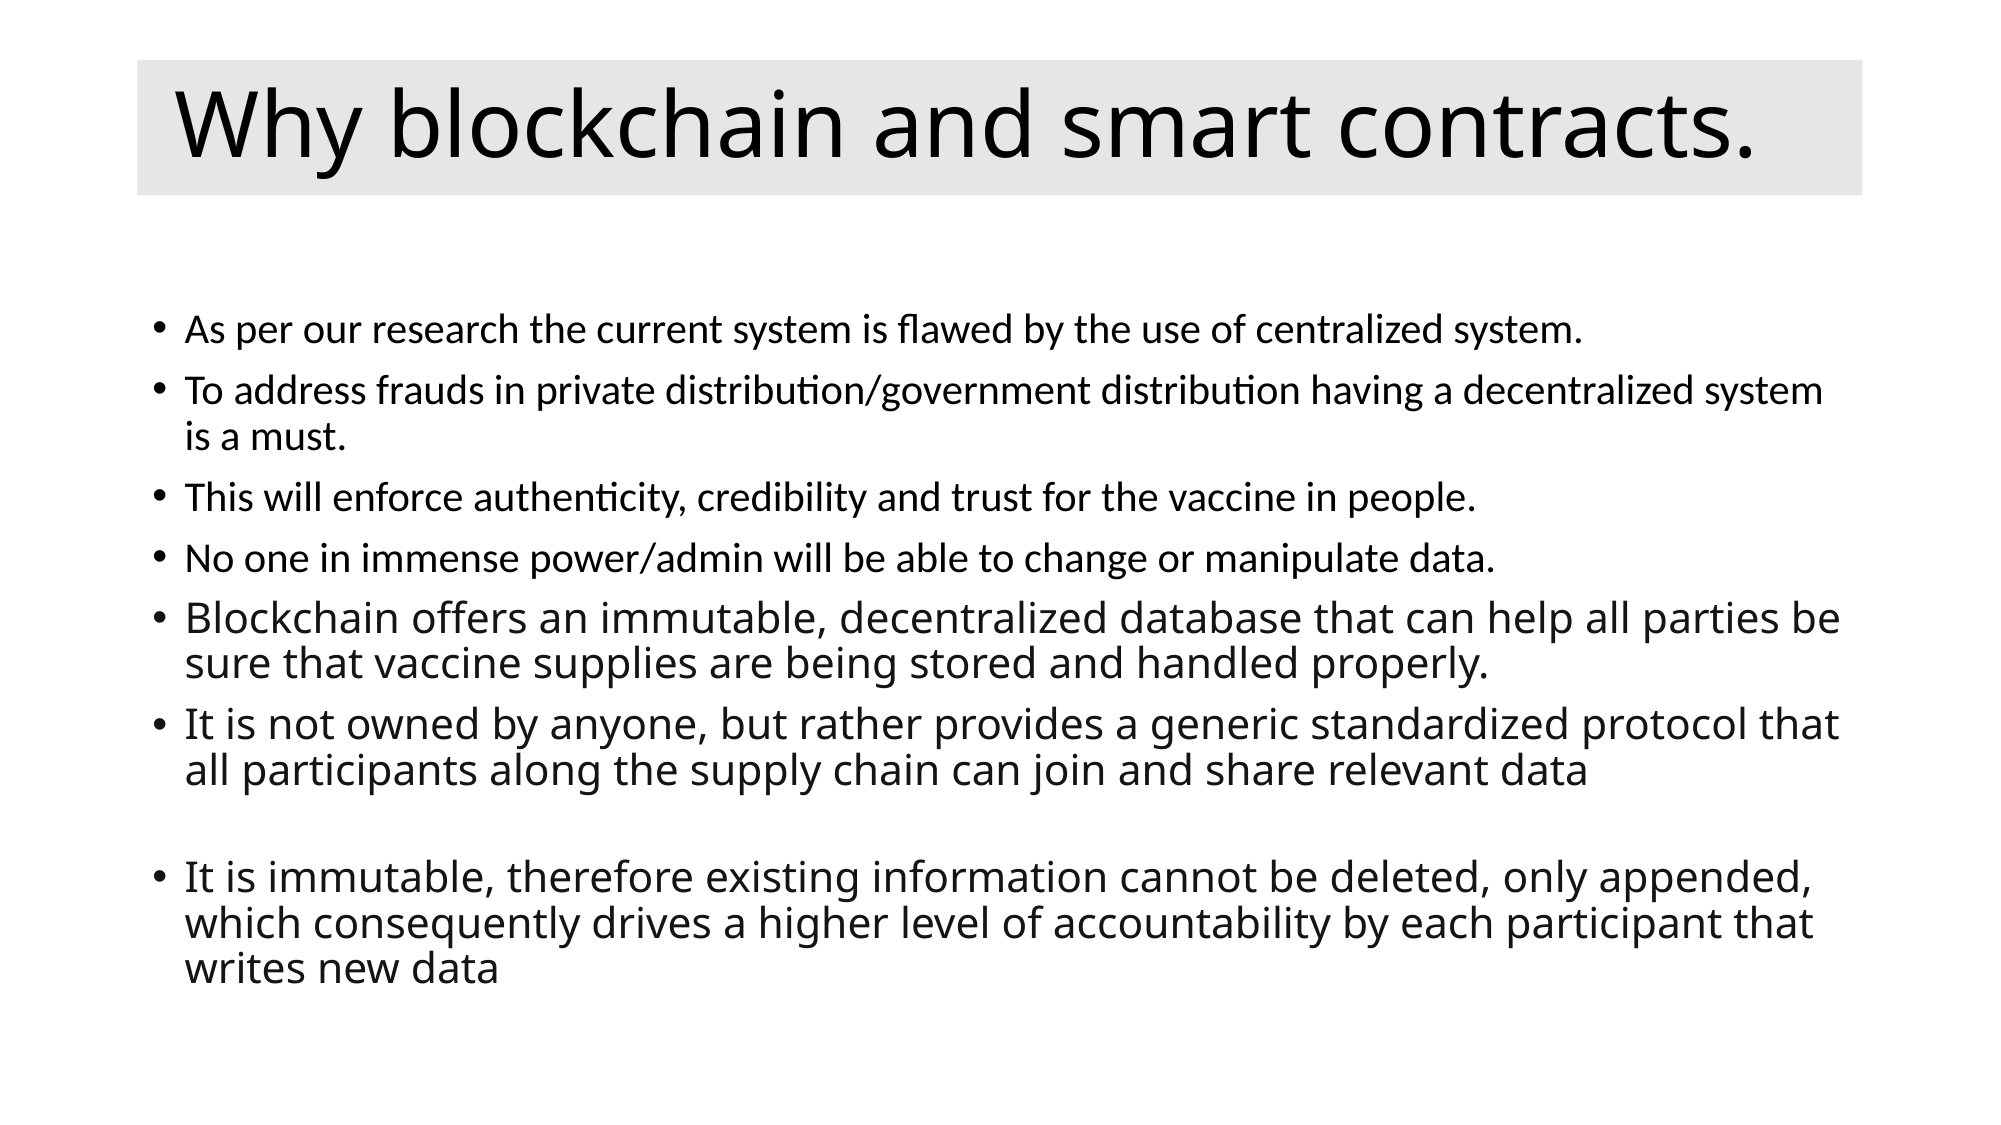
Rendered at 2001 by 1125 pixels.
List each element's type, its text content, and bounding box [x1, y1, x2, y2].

list As per our research the current system is flawed by the use of centralized system. To address frauds in private distribution/government distribution having a decentralized system is a must. This will enforce authenticity, credibility and trust for the vaccine in people. No one in immense power/admin will be able to change or manipulate data. Blockchain offers an immutable, decentralized database that can help all parties be sure that vaccine supplies are being stored and handled properly. It is not owned by anyone, but rather provides a generic standardized protocol that all participants along the supply chain can join and share relevant data It is immutable, therefore existing information cannot be deleted, only appended, which consequently drives a higher level of accountability by each participant that writes new data [137, 299, 1863, 1014]
title Why blockchain and smart contracts. [137, 59, 1863, 196]
